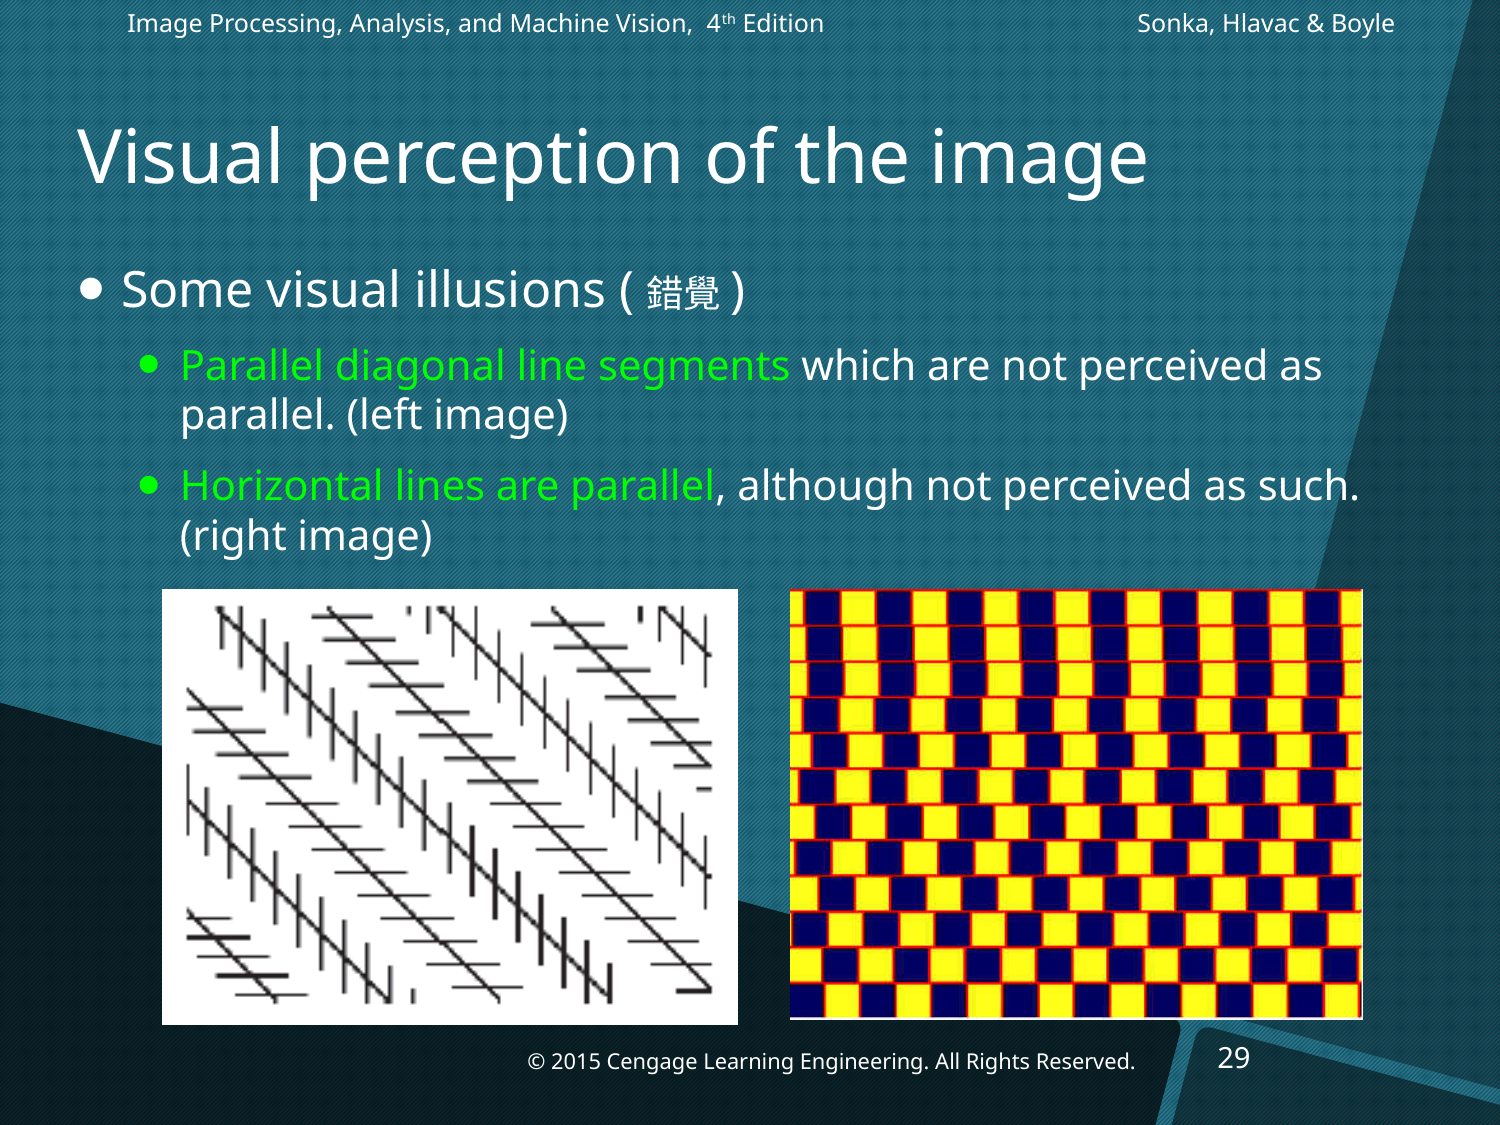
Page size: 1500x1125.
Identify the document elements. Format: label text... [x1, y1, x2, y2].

title Visual perception of the image [62, 82, 1463, 225]
footer © 2015 Cengage Learning Engineering. All Rights Reserved. [512, 1032, 1163, 1093]
picture [789, 589, 1363, 1021]
picture [161, 589, 739, 1025]
slide_number 29 [1202, 1024, 1463, 1094]
text_box Image Processing, Analysis, and Machine Vision, 4th Edition Sonka, Hlavac & Boyle [112, 0, 1413, 45]
list Some visual illusions (錯覺) Parallel diagonal line segments which are not perceived as parallel. (left image) Horizontal lines are parallel, although not perceived as such. (right image) [62, 249, 1463, 1007]
